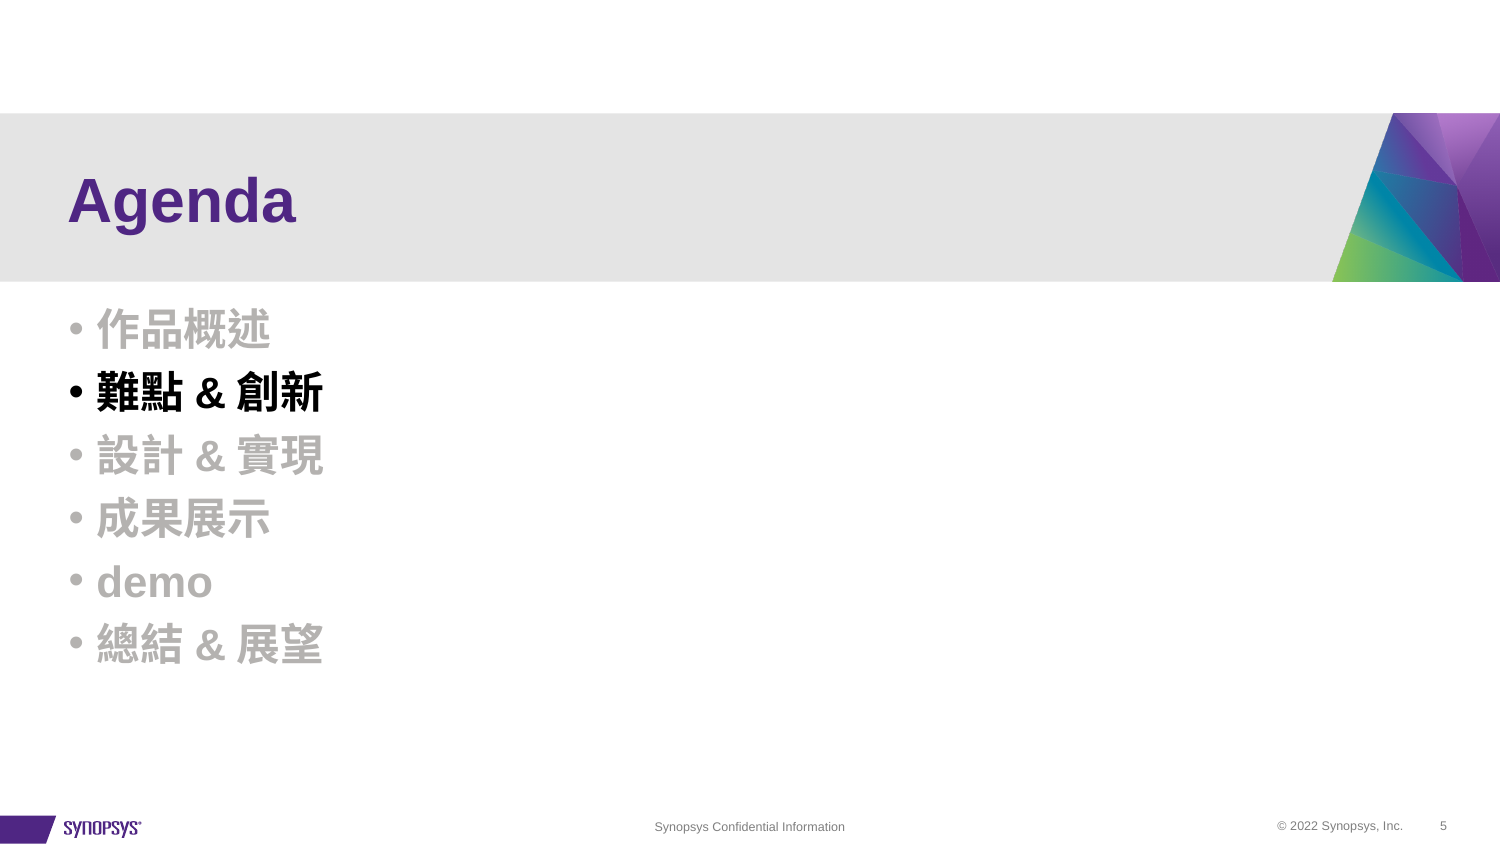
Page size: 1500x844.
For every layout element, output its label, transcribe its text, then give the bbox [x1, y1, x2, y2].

picture [1332, 113, 1500, 282]
text_box Agenda [56, 113, 1326, 282]
text_box 作品概述 難點&創新 設計&實現 成果展示 demo 總結&展望 [56, 296, 1444, 788]
